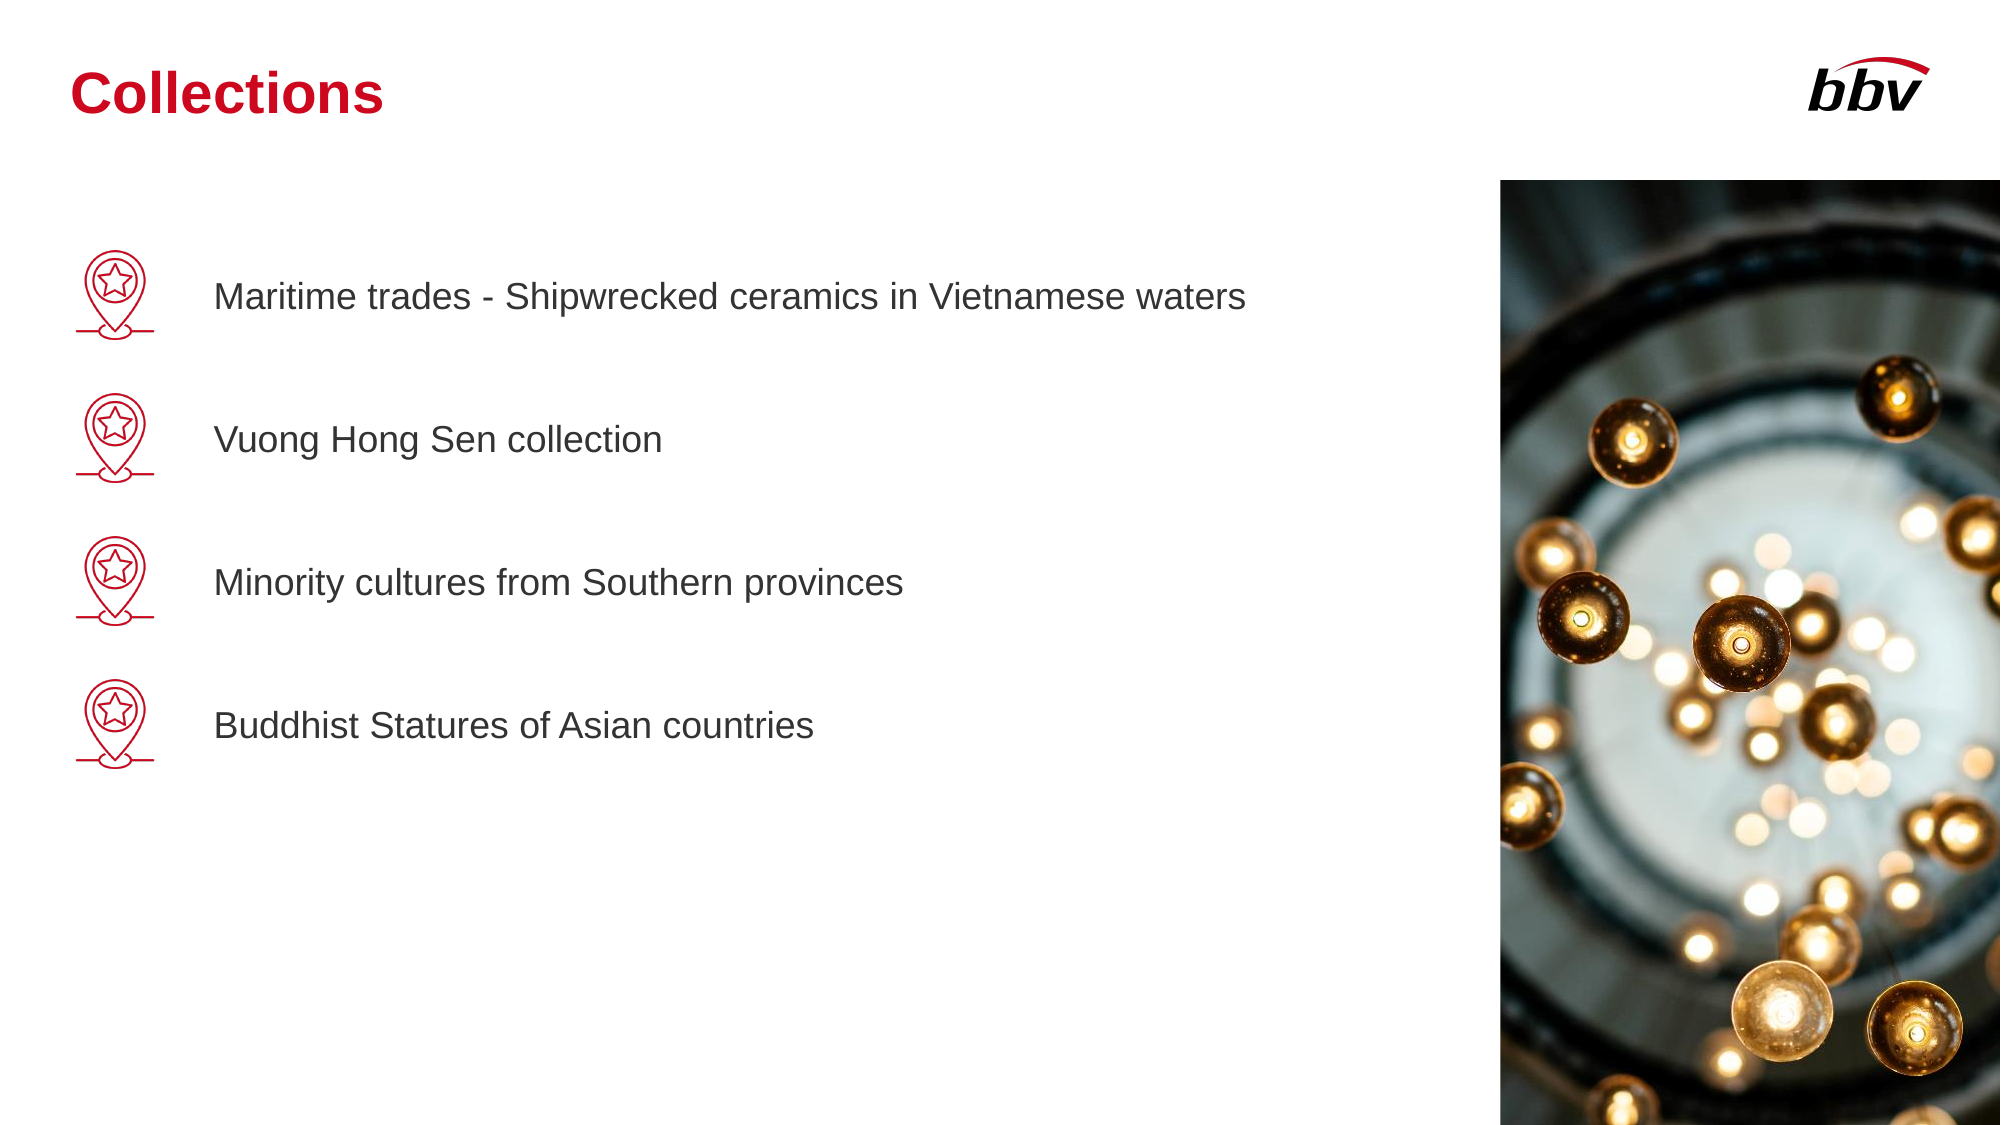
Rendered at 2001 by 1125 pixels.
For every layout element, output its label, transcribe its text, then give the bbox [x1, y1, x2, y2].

picture [1808, 57, 1930, 111]
text_box Buddhist Statures of Asian countries [213, 701, 1431, 747]
picture [70, 536, 160, 626]
picture [70, 393, 160, 483]
text_box Maritime trades - Shipwrecked ceramics in Vietnamese waters [213, 272, 1431, 318]
text_box Vuong Hong Sen collection [213, 415, 1431, 461]
title Collections [70, 0, 1666, 181]
picture [1500, 179, 2000, 1125]
picture [70, 250, 160, 340]
text_box Minority cultures from Southern provinces [213, 558, 1431, 604]
picture [70, 679, 160, 769]
